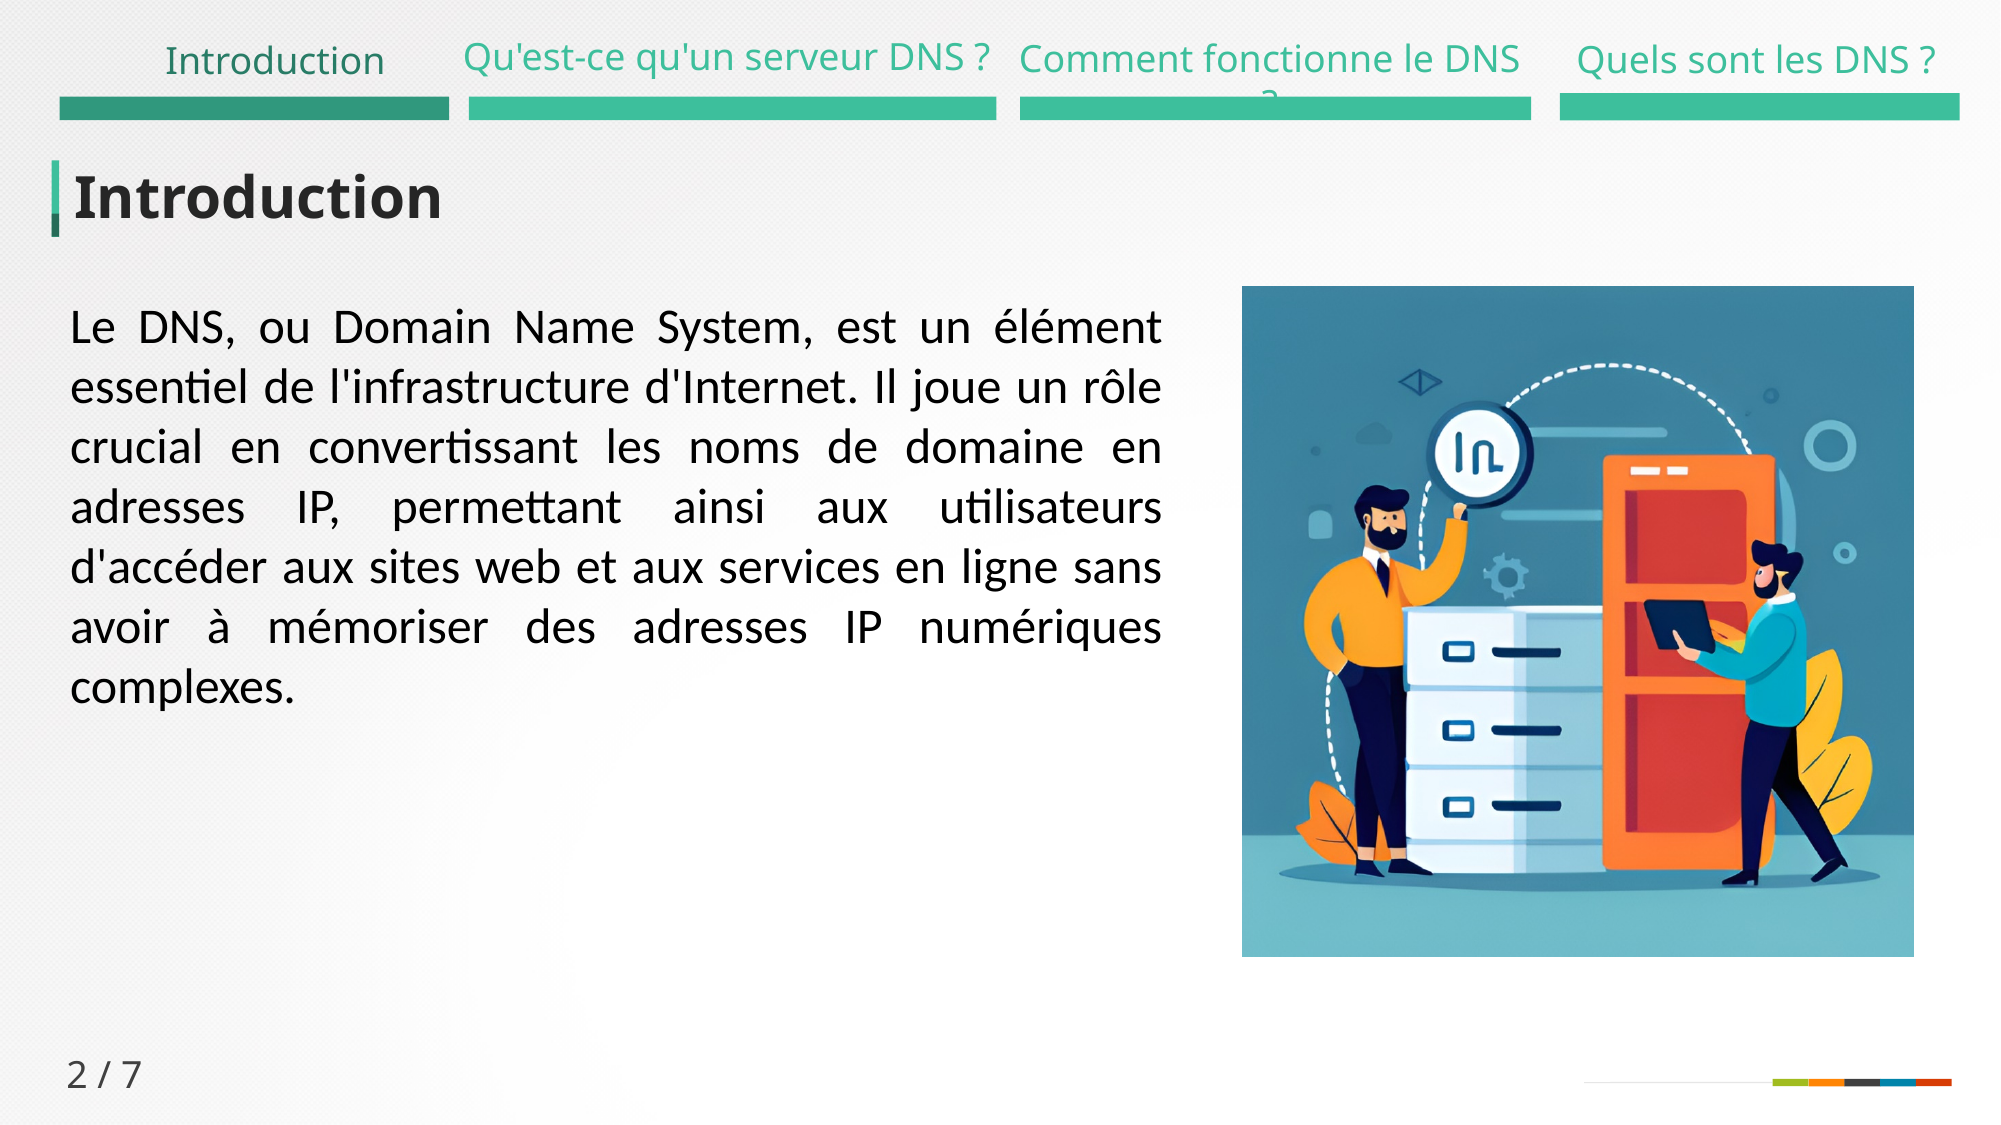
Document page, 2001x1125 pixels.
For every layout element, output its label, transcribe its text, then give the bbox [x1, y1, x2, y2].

text_box Comment fonctionne le DNS ? [999, 27, 1541, 177]
text_box [1915, 1078, 1953, 1087]
text_box Introduction [59, 160, 804, 266]
text_box [1843, 1078, 1879, 1087]
text_box [58, 96, 450, 121]
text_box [51, 160, 60, 237]
text_box Qu'est-ce qu'un serveur DNS ? [445, 25, 1009, 86]
text_box [1772, 1078, 1809, 1087]
text_box Le DNS, ou Domain Name System, est un élément essentiel de l'infrastructure d'Internet. Il joue un rôle crucial en convertissant les noms de domaine en adresses IP, permettant ainsi aux utilisateurs d'accéder aux sites web et aux services en ligne sans avoir à mémoriser des adresses IP numériques complexes. [55, 286, 1178, 722]
text_box [468, 96, 997, 121]
text_box [1019, 96, 1532, 121]
text_box Quels sont les DNS ? [1556, 28, 1957, 134]
text_box 2 / 7 [37, 1036, 172, 1112]
text_box [1559, 92, 1961, 121]
text_box [1879, 1078, 1915, 1087]
picture [0, 0, 2001, 1125]
text_box Introduction [121, 29, 430, 90]
text_box [1809, 1078, 1843, 1087]
